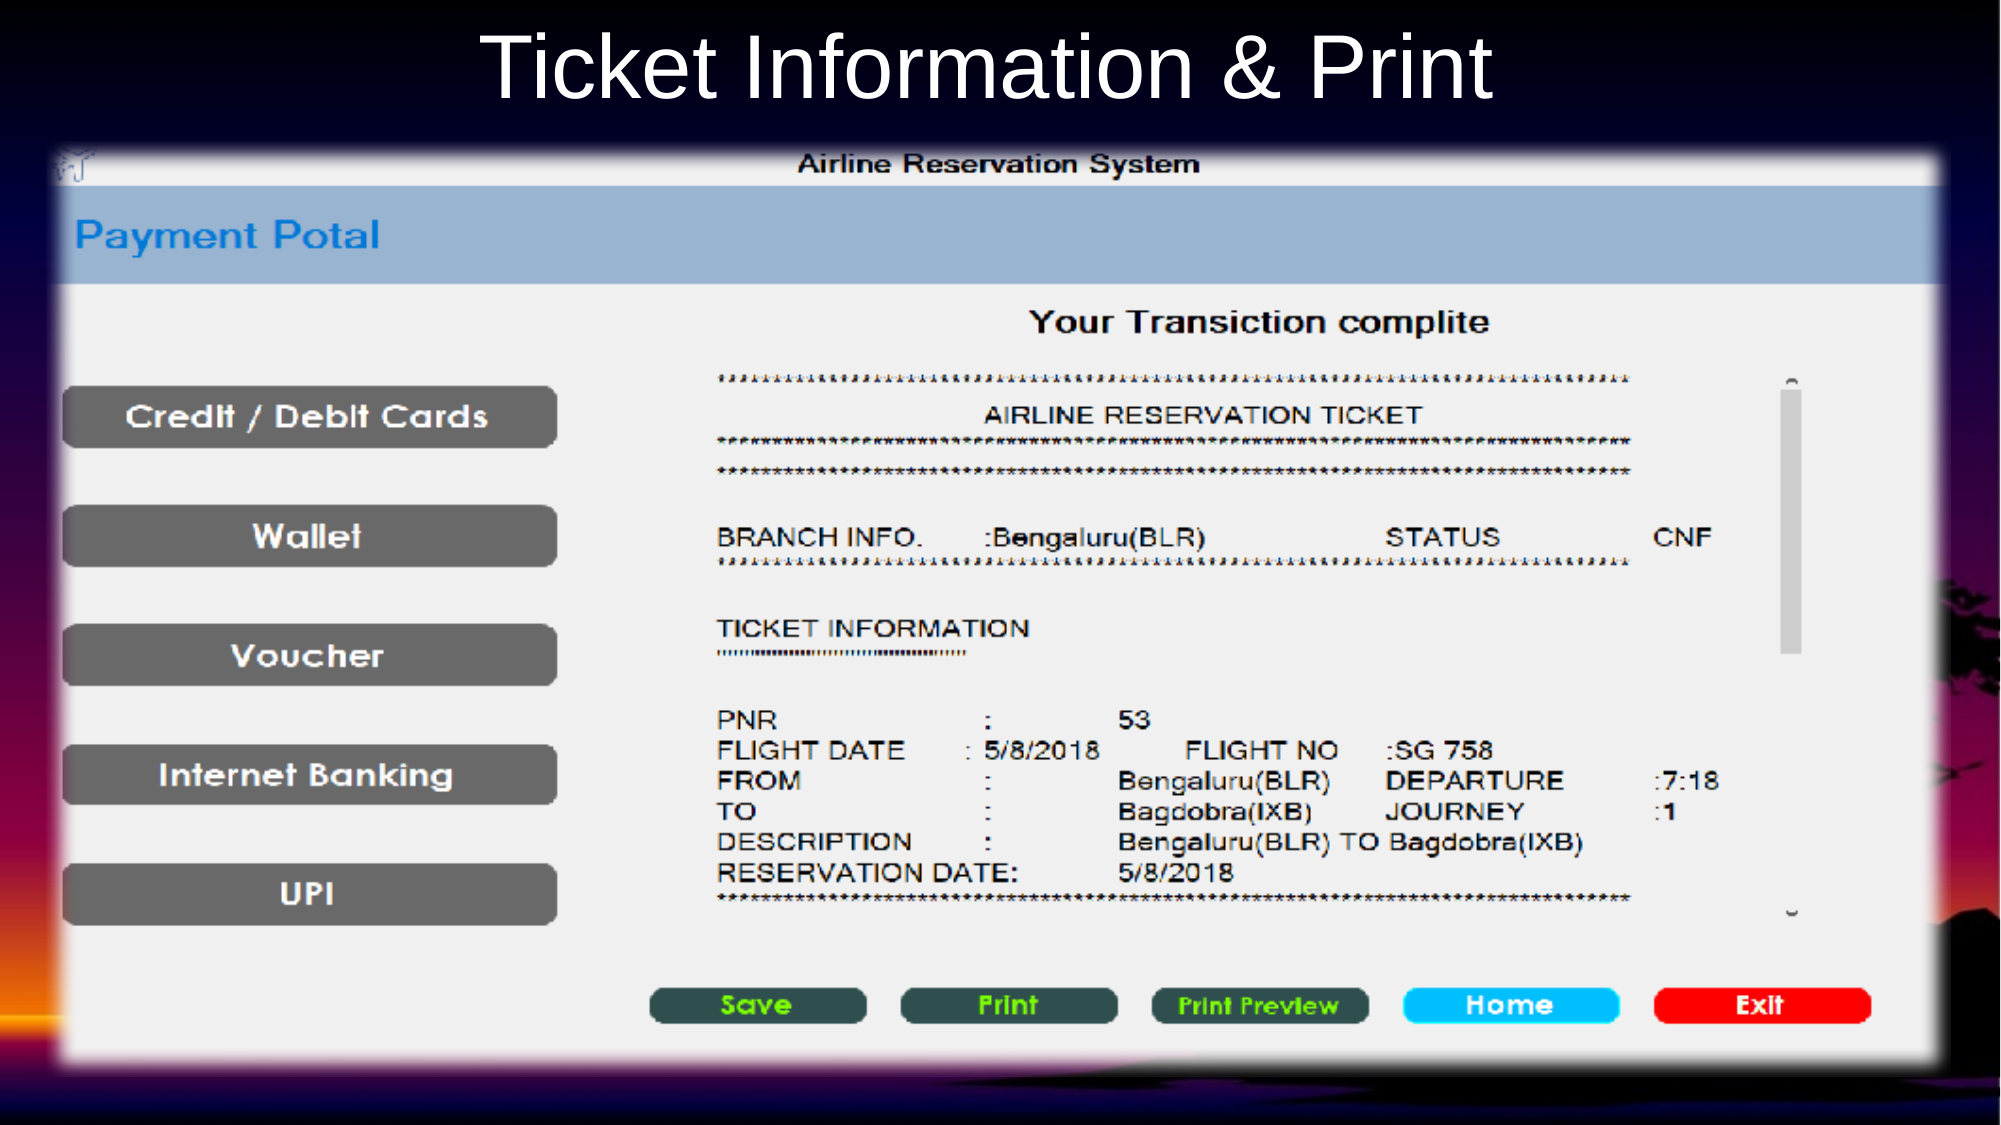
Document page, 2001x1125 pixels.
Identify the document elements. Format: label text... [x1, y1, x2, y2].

picture [0, 0, 2001, 1125]
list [46, 141, 1950, 1077]
title Ticket Information & Print [463, 0, 1511, 126]
